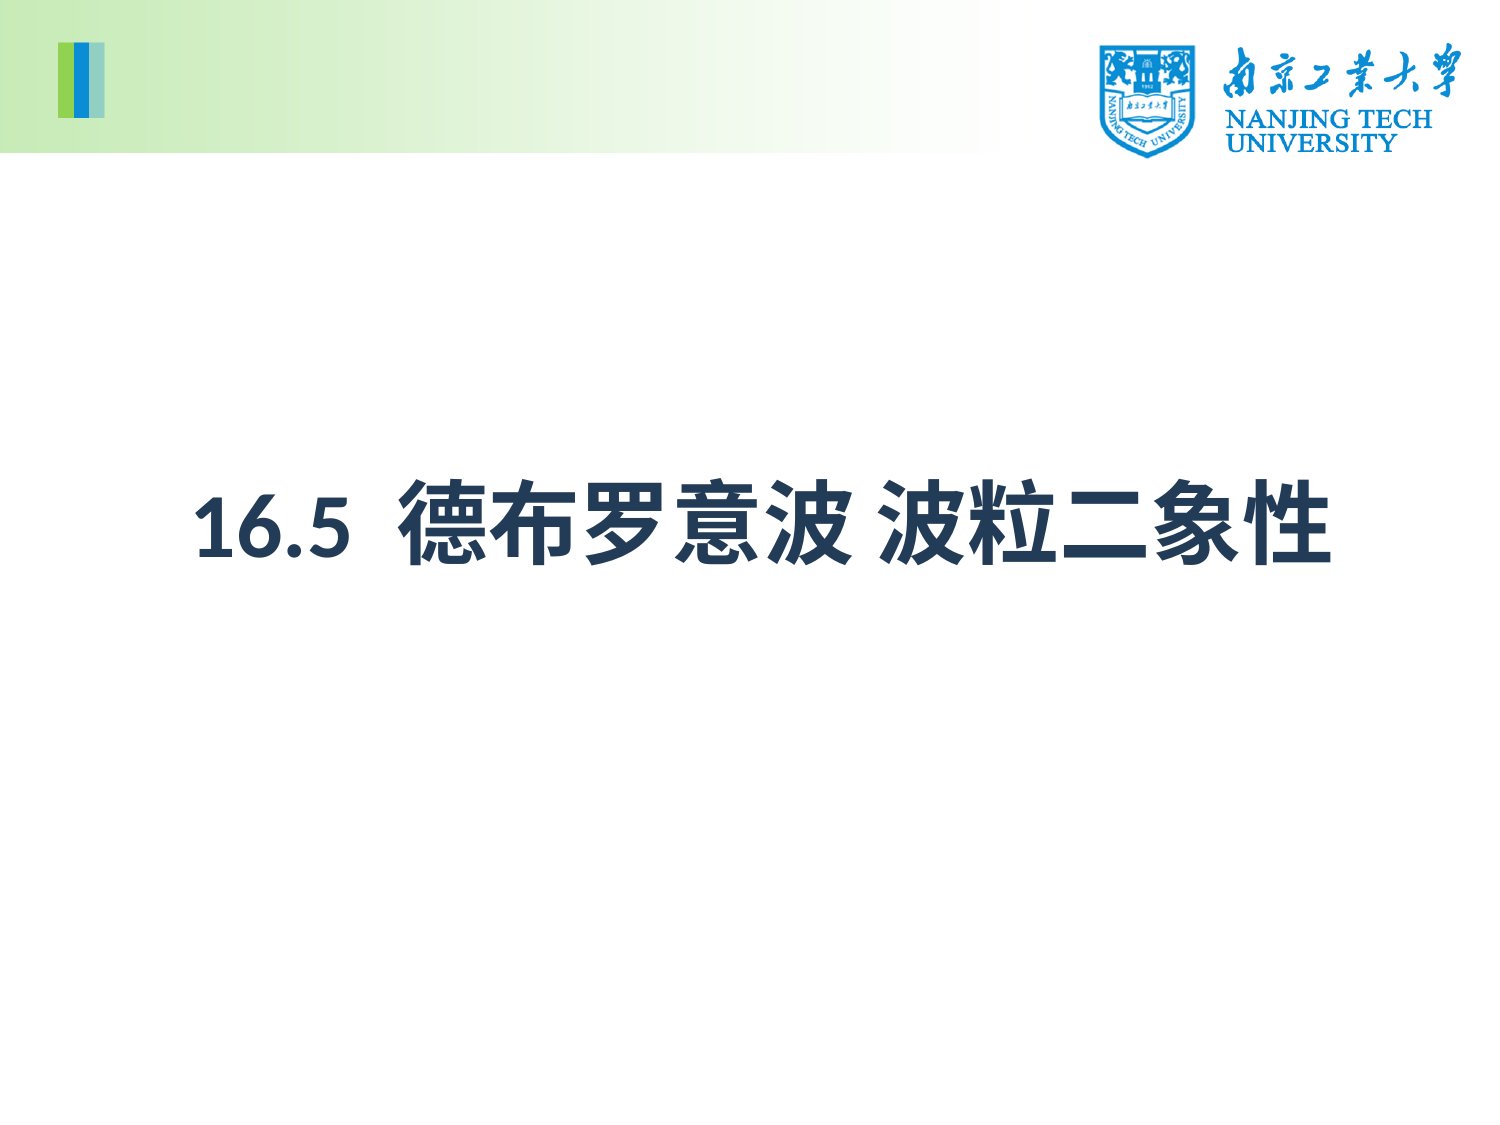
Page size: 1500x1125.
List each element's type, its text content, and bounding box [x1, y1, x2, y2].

picture [0, 0, 1500, 1125]
title 16.5 德布罗意波 波粒二象性 [125, 399, 1400, 642]
